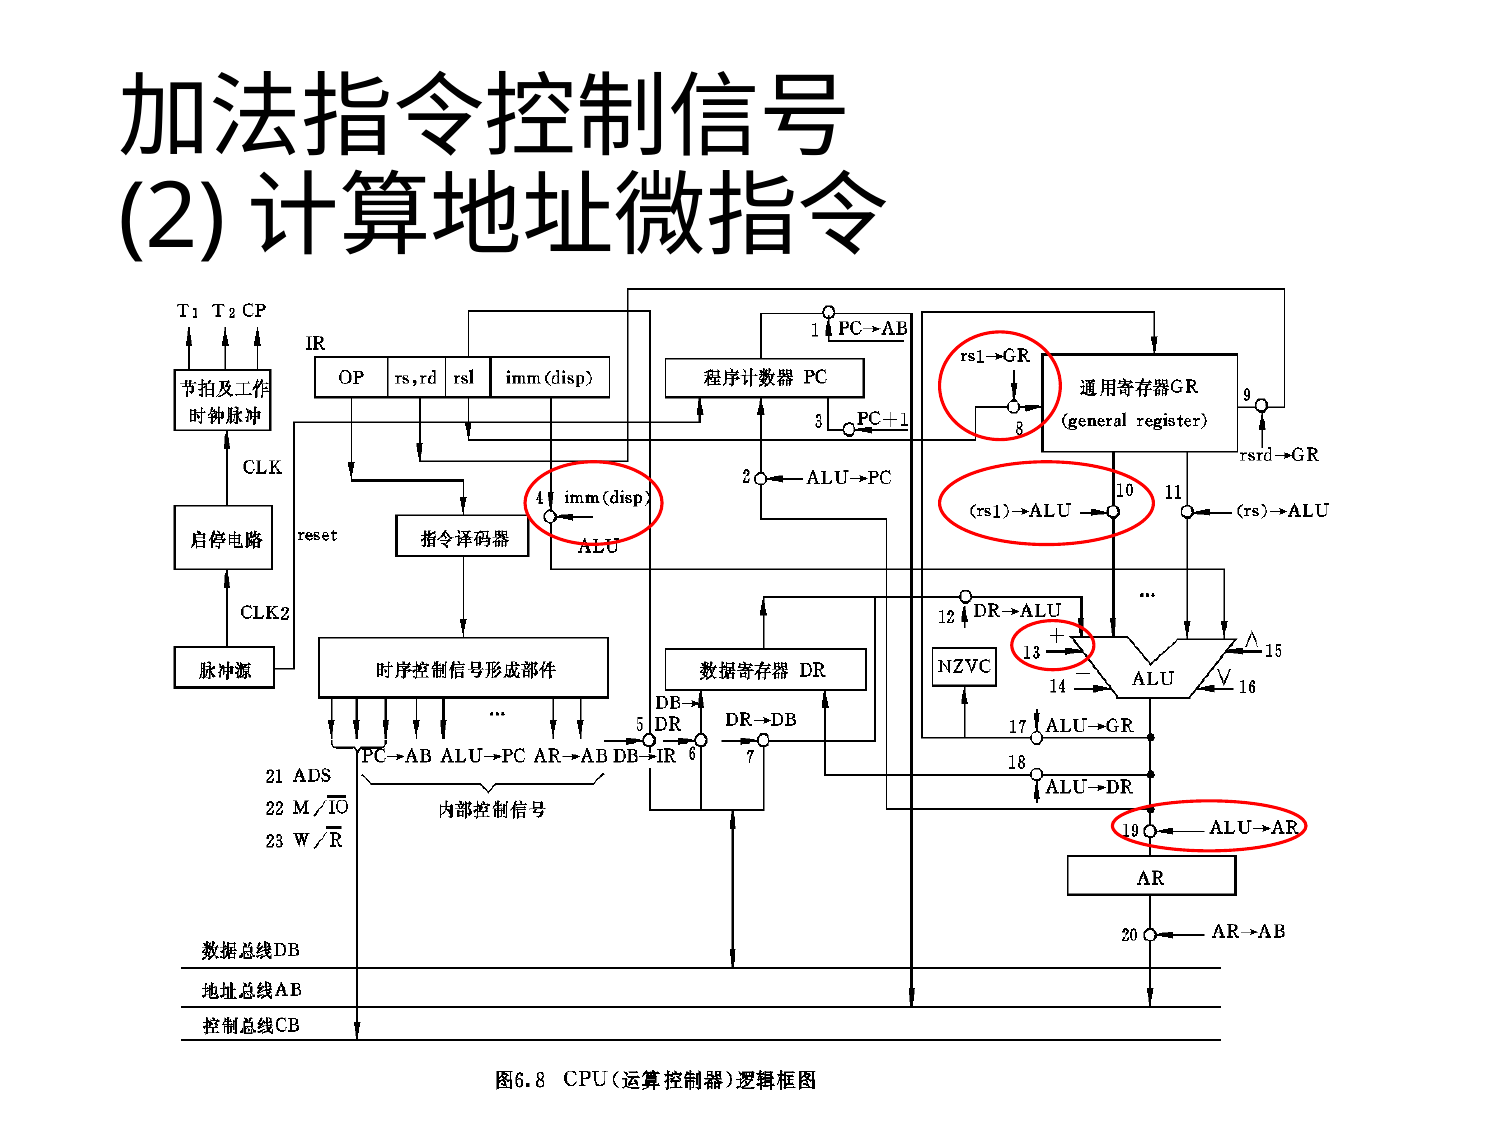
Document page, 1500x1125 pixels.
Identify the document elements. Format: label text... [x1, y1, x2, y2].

title 加法指令控制信号 (2)计算地址微指令 [103, 59, 1397, 278]
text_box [159, 267, 1341, 1118]
